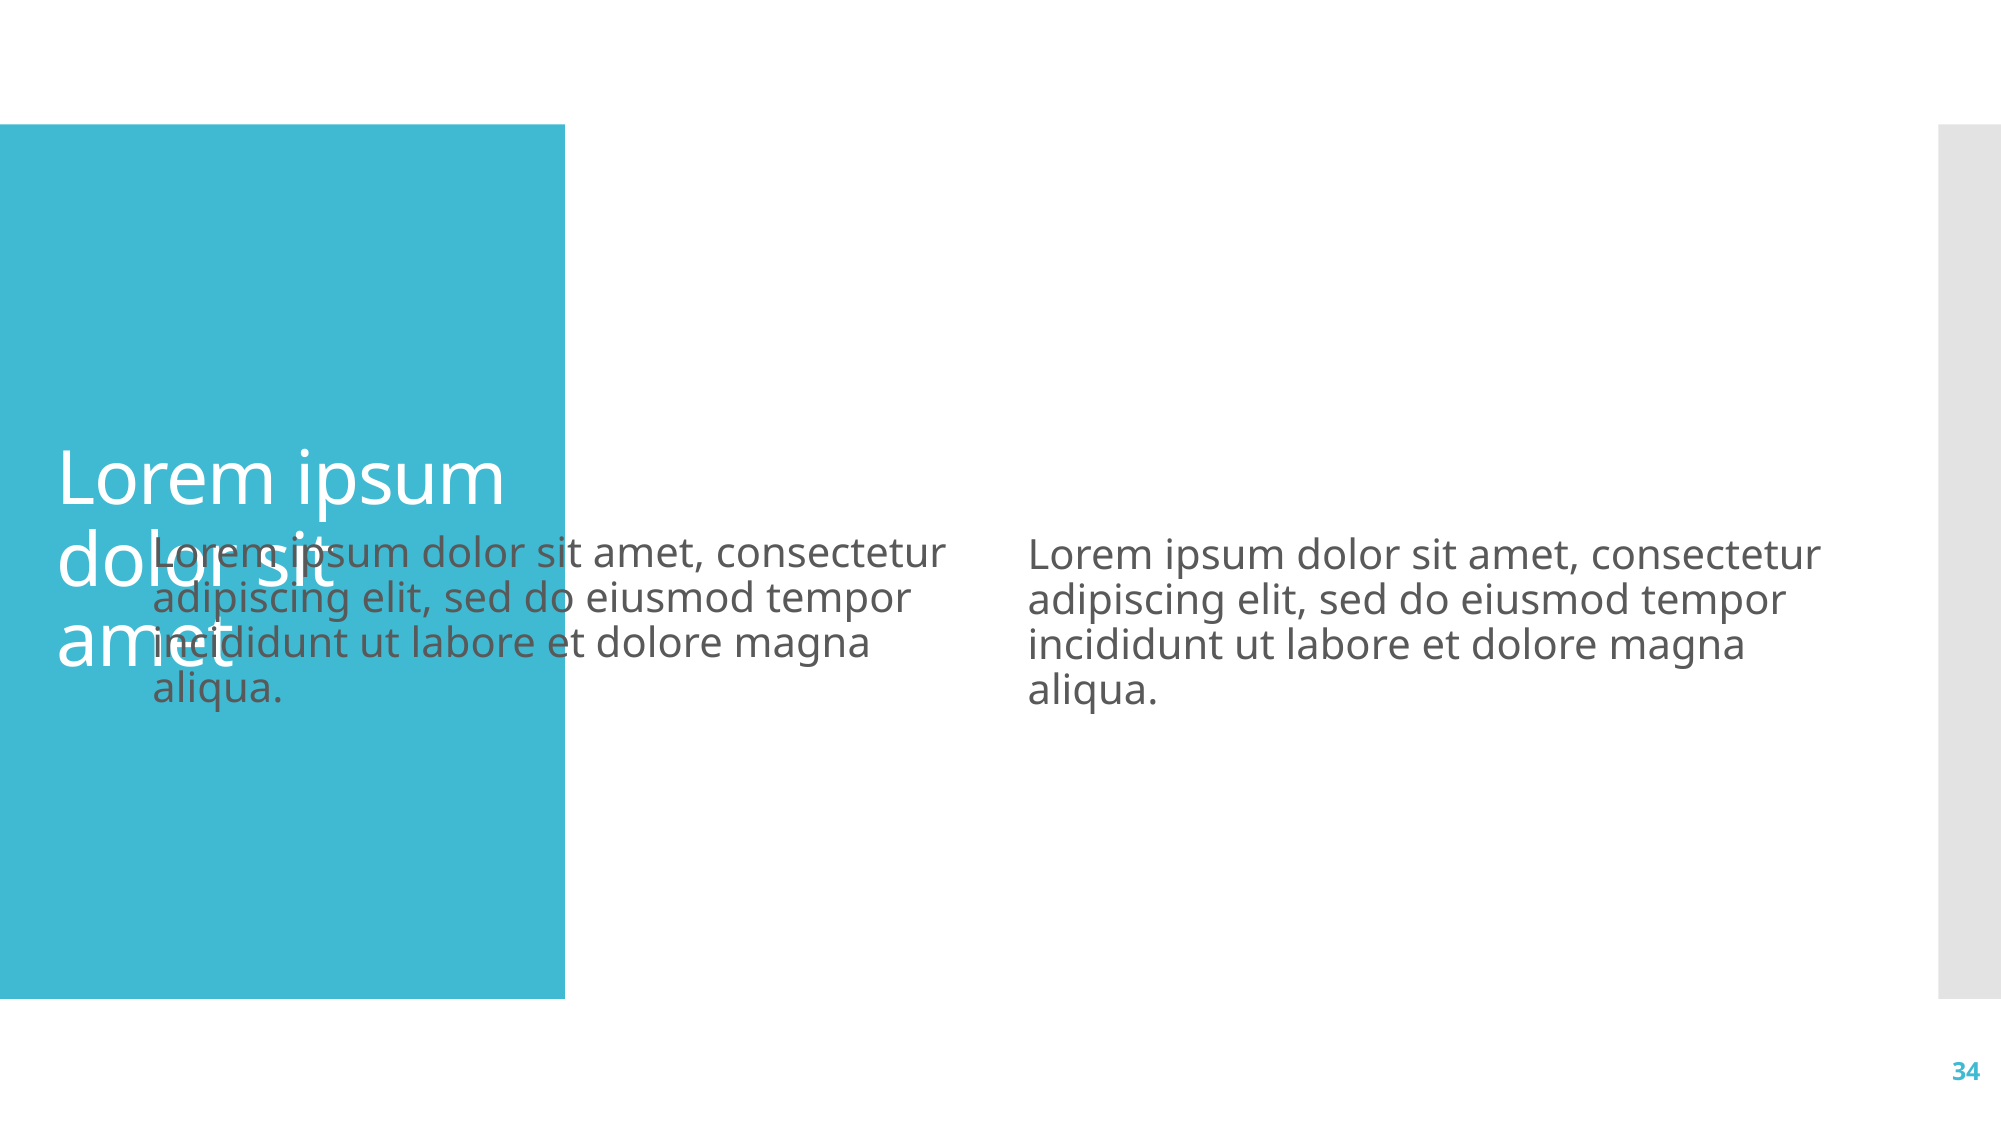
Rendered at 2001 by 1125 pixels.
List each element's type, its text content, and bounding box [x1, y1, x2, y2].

slide_number 34 [1744, 1042, 1996, 1103]
list Lorem ipsum dolor sit amet, consectetur adipiscing elit, sed do eiusmod tempor incididunt ut labore et dolore magna aliqua. [137, 299, 988, 1014]
list Lorem ipsum dolor sit amet, consectetur adipiscing elit, sed do eiusmod tempor incididunt ut labore et dolore magna aliqua. [1012, 299, 1863, 1014]
title Lorem ipsum dolor sit amet [41, 184, 525, 940]
